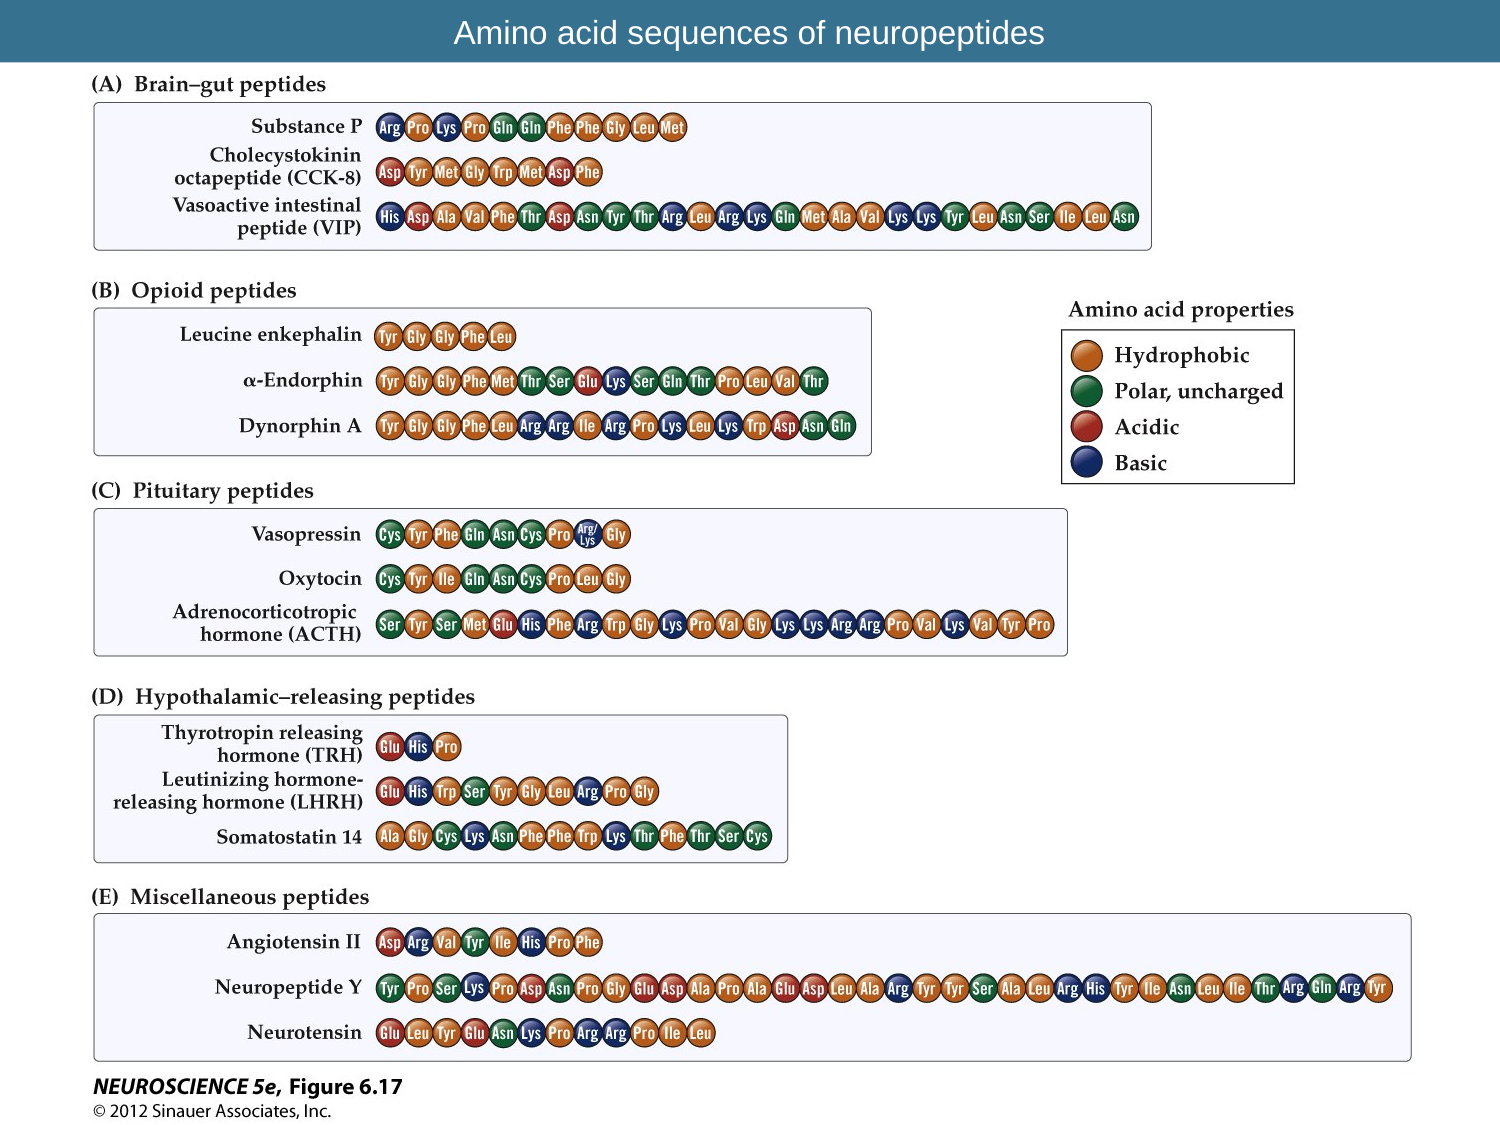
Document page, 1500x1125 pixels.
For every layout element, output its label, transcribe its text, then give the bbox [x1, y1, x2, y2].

title Amino acid sequences of neuropeptides [0, 0, 1500, 63]
picture [85, 67, 1418, 1125]
